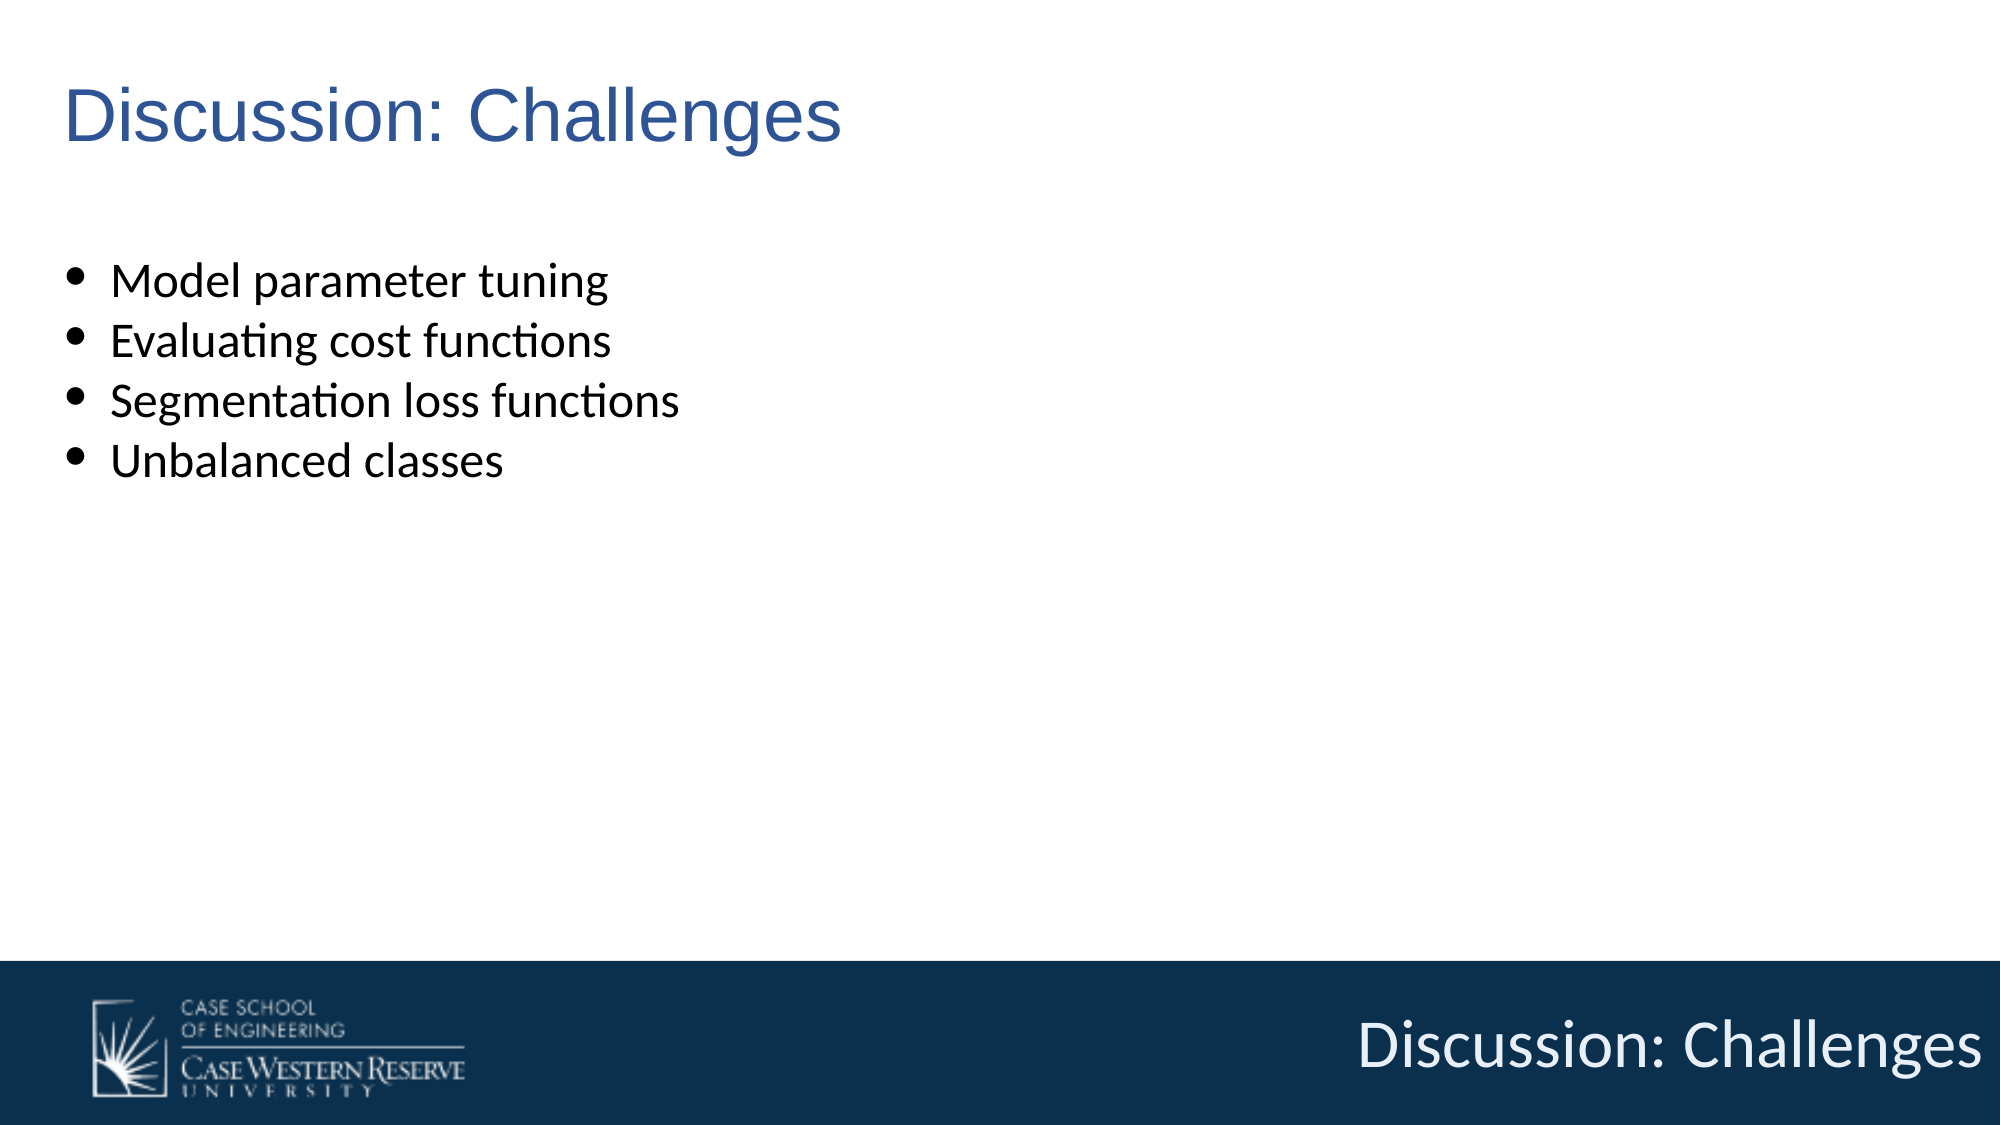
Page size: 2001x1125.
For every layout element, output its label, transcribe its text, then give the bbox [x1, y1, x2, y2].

title Discussion: Challenges [48, 37, 1952, 195]
text_box [48, 195, 1961, 943]
text_box Model parameter tuning Evaluating cost functions Segmentation loss functions Unbalanced classes [48, 240, 1862, 496]
picture [78, 976, 1173, 1102]
title Discussion: Challenges [1342, 961, 2000, 1125]
